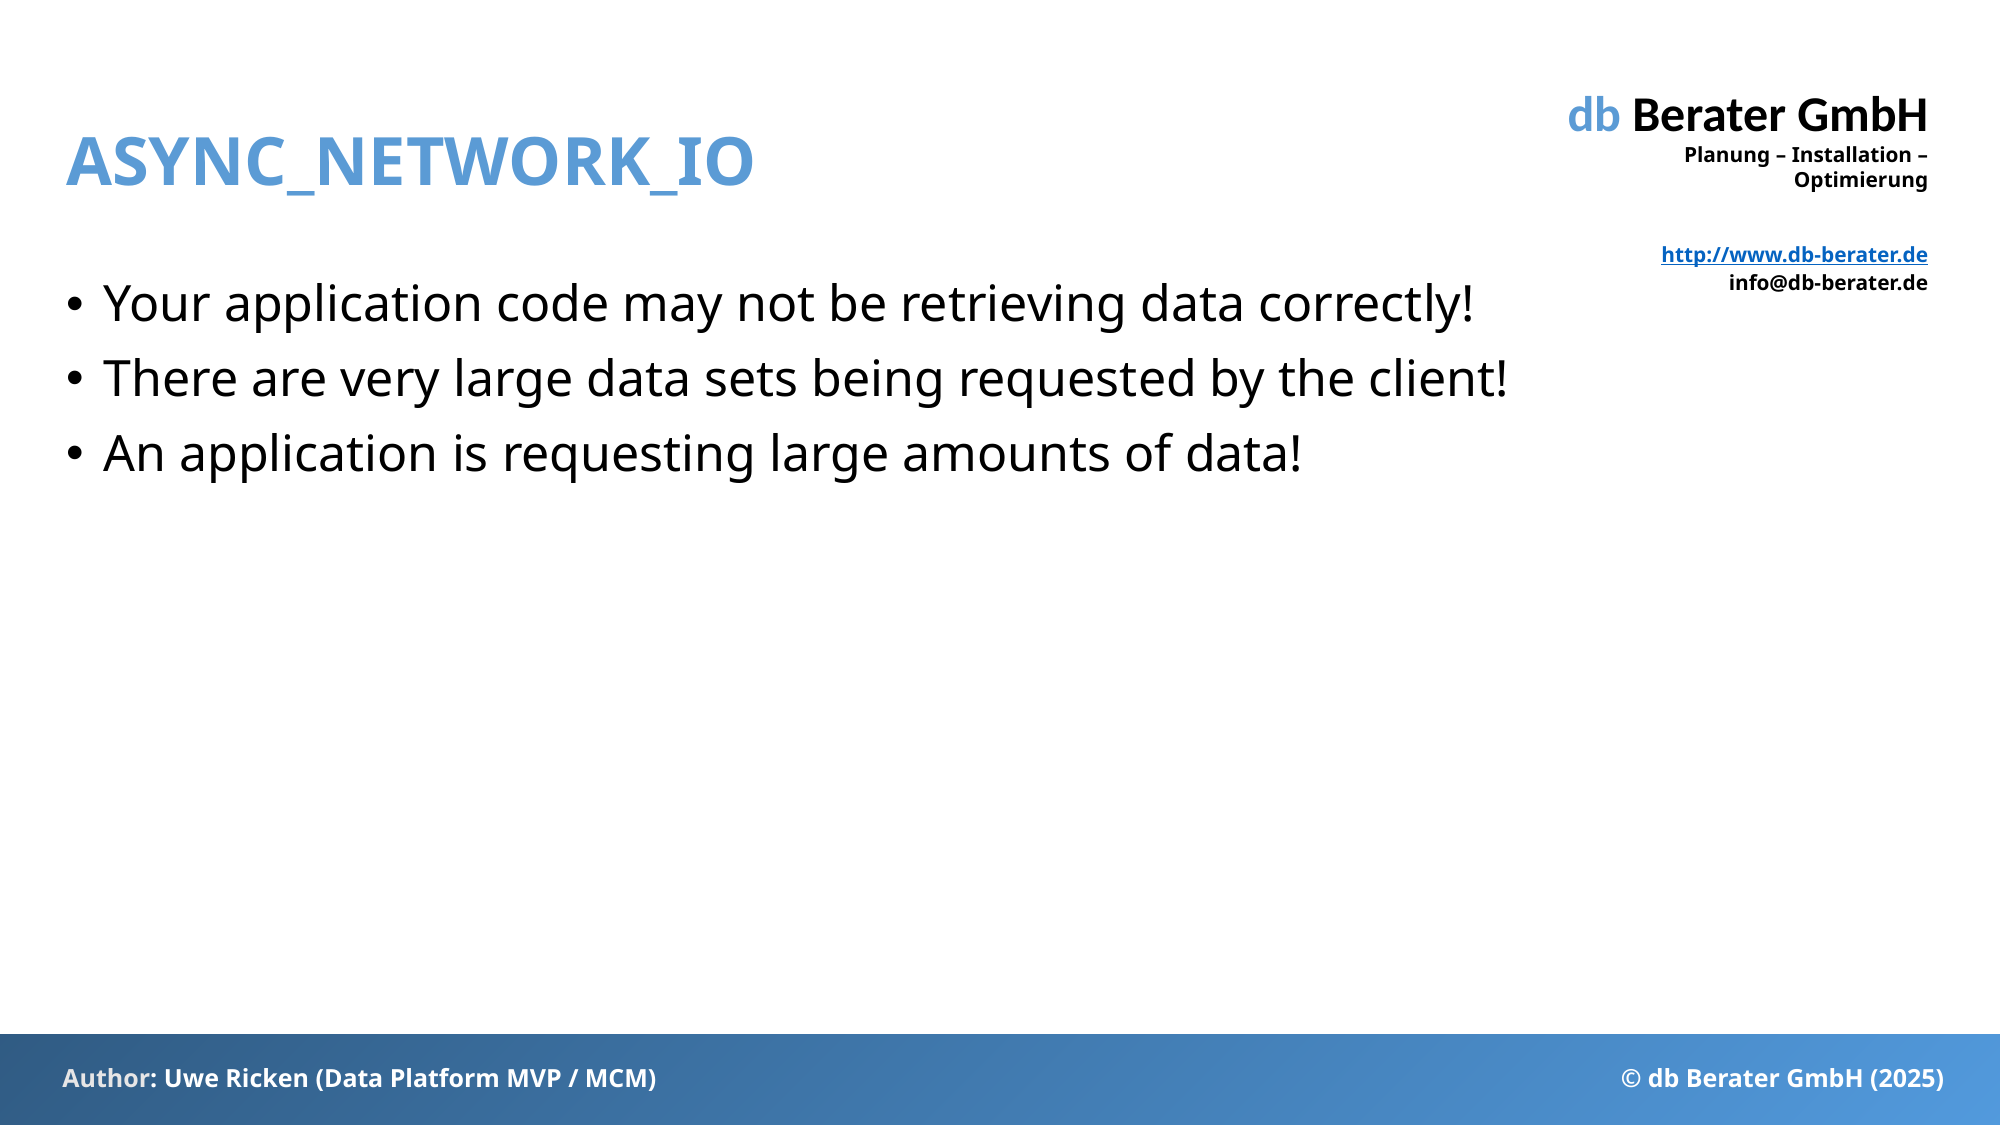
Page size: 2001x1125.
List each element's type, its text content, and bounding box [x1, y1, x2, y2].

list Your application code may not be retrieving data correctly! There are very large data sets being requested by the client! An application is requesting large amounts of data! [54, 273, 1945, 1024]
title ASYNC_NETWORK_IO [54, 72, 1538, 256]
